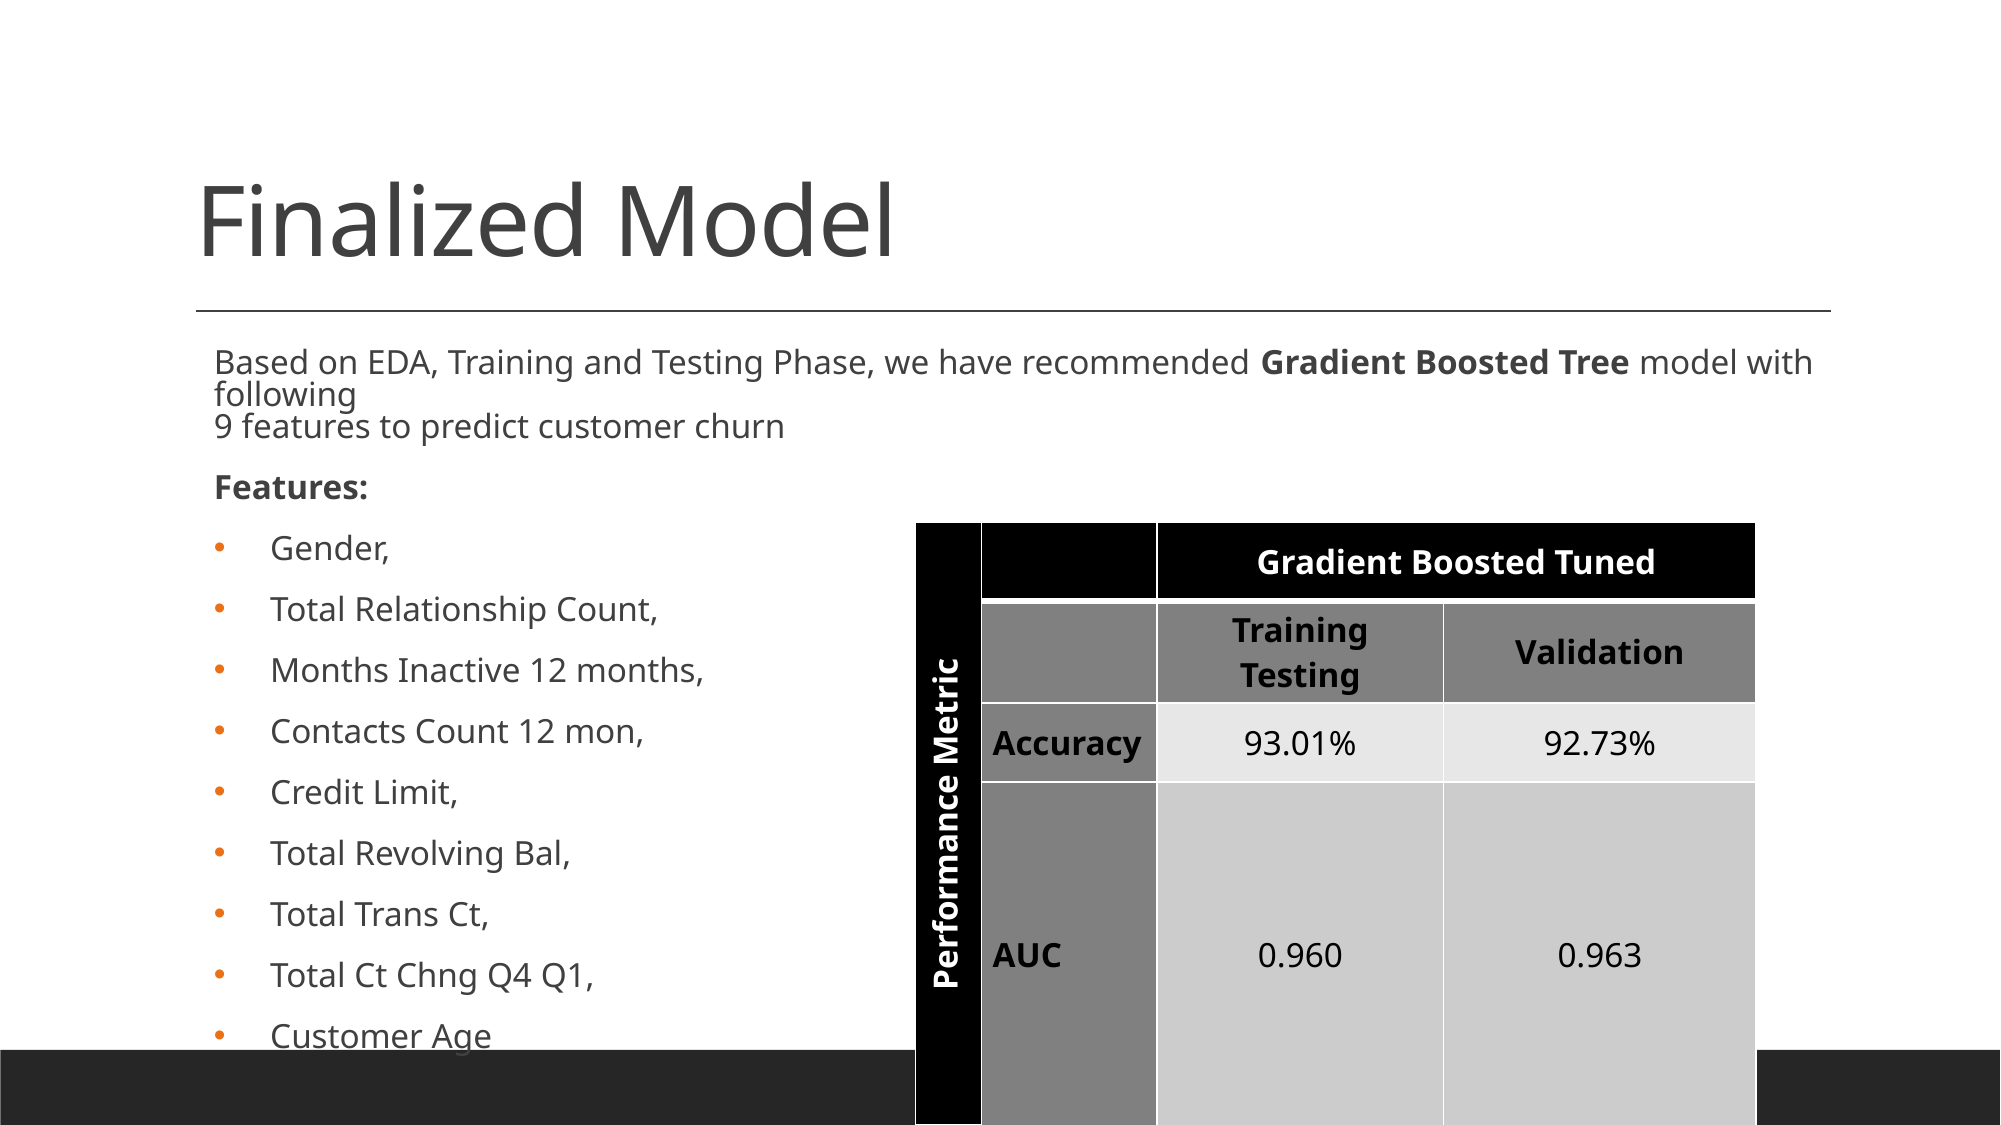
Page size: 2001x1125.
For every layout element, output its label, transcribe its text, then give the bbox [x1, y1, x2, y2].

table_cell Training Testing [1158, 604, 1443, 702]
table_header [982, 523, 1156, 598]
title Finalized Model [180, 47, 1830, 285]
text_box Based on EDA, Training and Testing Phase, we have recommended Gradient Boosted Tree model with following 9 features to predict customer churn Features: Gender, Total Relationship Count, Months Inactive 12 months, Contacts Count 12 mon, Credit Limit, Total Revolving Bal, Total Trans Ct, Total Ct Chng Q4 Q1, Customer Age [213, 341, 1830, 1052]
table_header Performance Metric [916, 523, 981, 1124]
table_cell [982, 604, 1156, 702]
text_box [179, 675, 915, 1125]
table_cell 93.01% [1158, 704, 1443, 781]
table_cell 0.963 [1444, 783, 1755, 1125]
text_box [1757, 1052, 1830, 1125]
table_header Gradient Boosted Tuned [1158, 523, 1755, 598]
table_cell 0.960 [1158, 783, 1443, 1125]
table_cell Validation [1444, 604, 1755, 702]
table_cell Accuracy [982, 704, 1156, 781]
table_cell 92.73% [1444, 704, 1755, 781]
table_cell AUC [982, 783, 1156, 1125]
